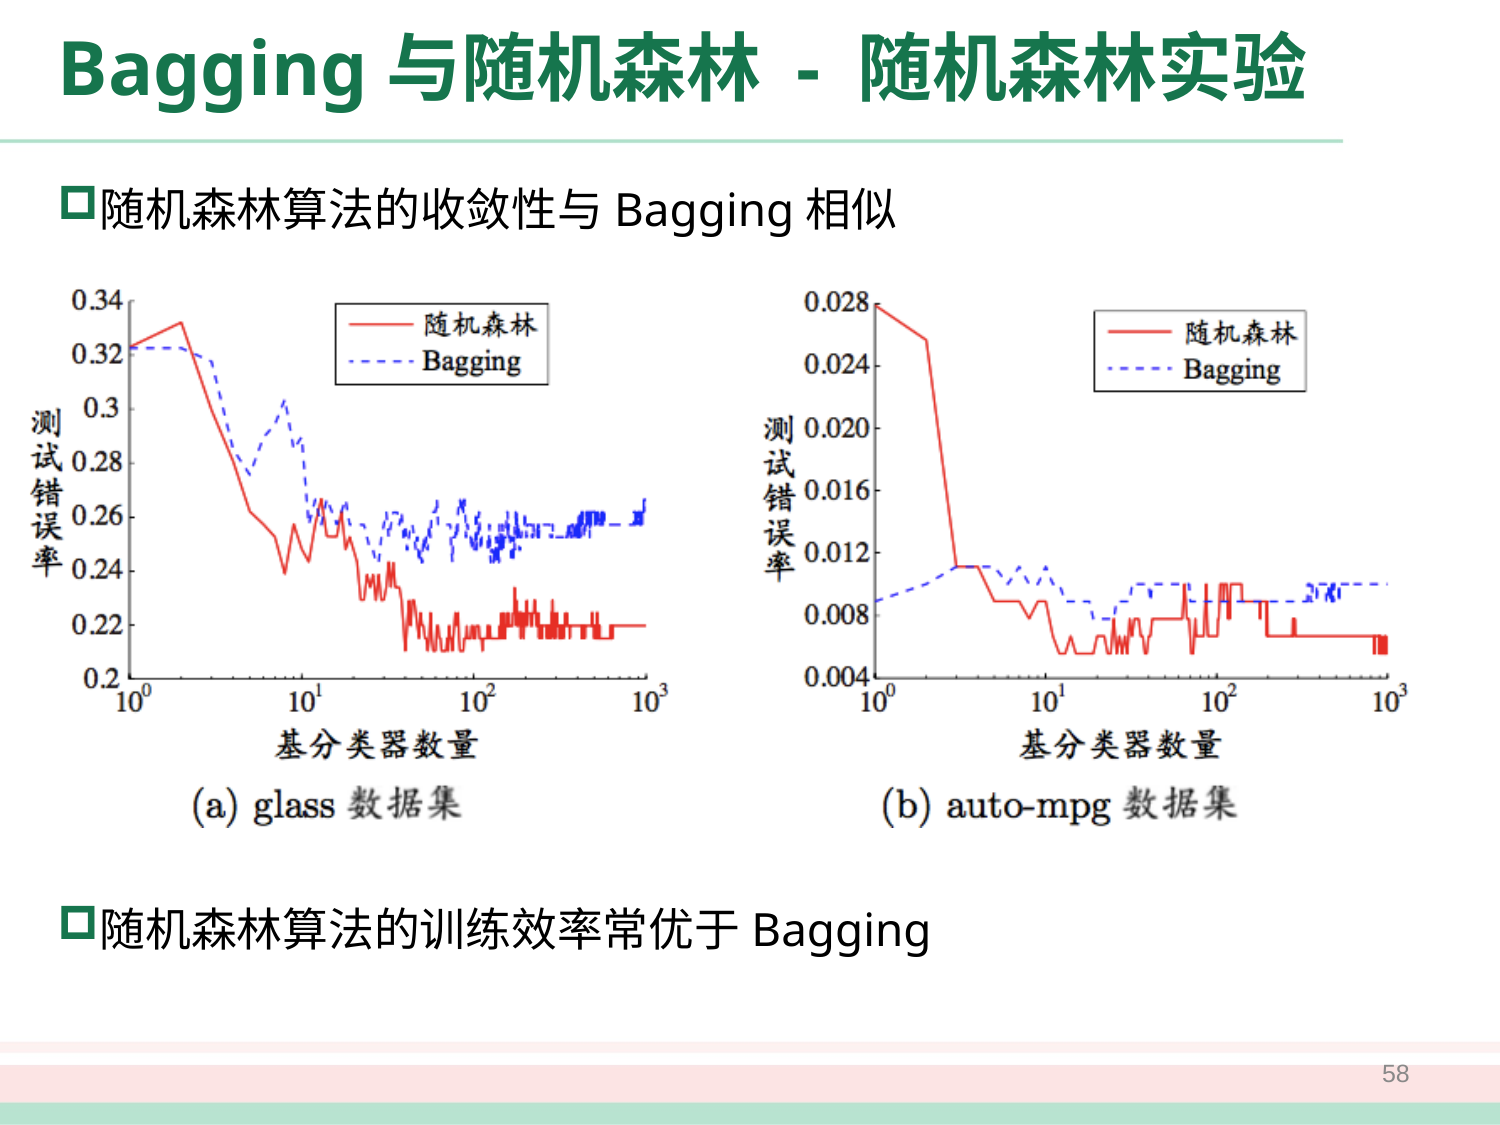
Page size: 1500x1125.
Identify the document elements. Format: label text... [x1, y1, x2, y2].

slide_number 58 [1074, 1042, 1425, 1103]
picture [0, 0, 1500, 1125]
title Bagging与随机森林 - 随机森林实验 [42, 7, 1337, 135]
text_box 随机森林算法的收敛性与Bagging相似 [42, 178, 1457, 274]
text_box 随机森林算法的训练效率常优于Bagging [42, 898, 1457, 994]
